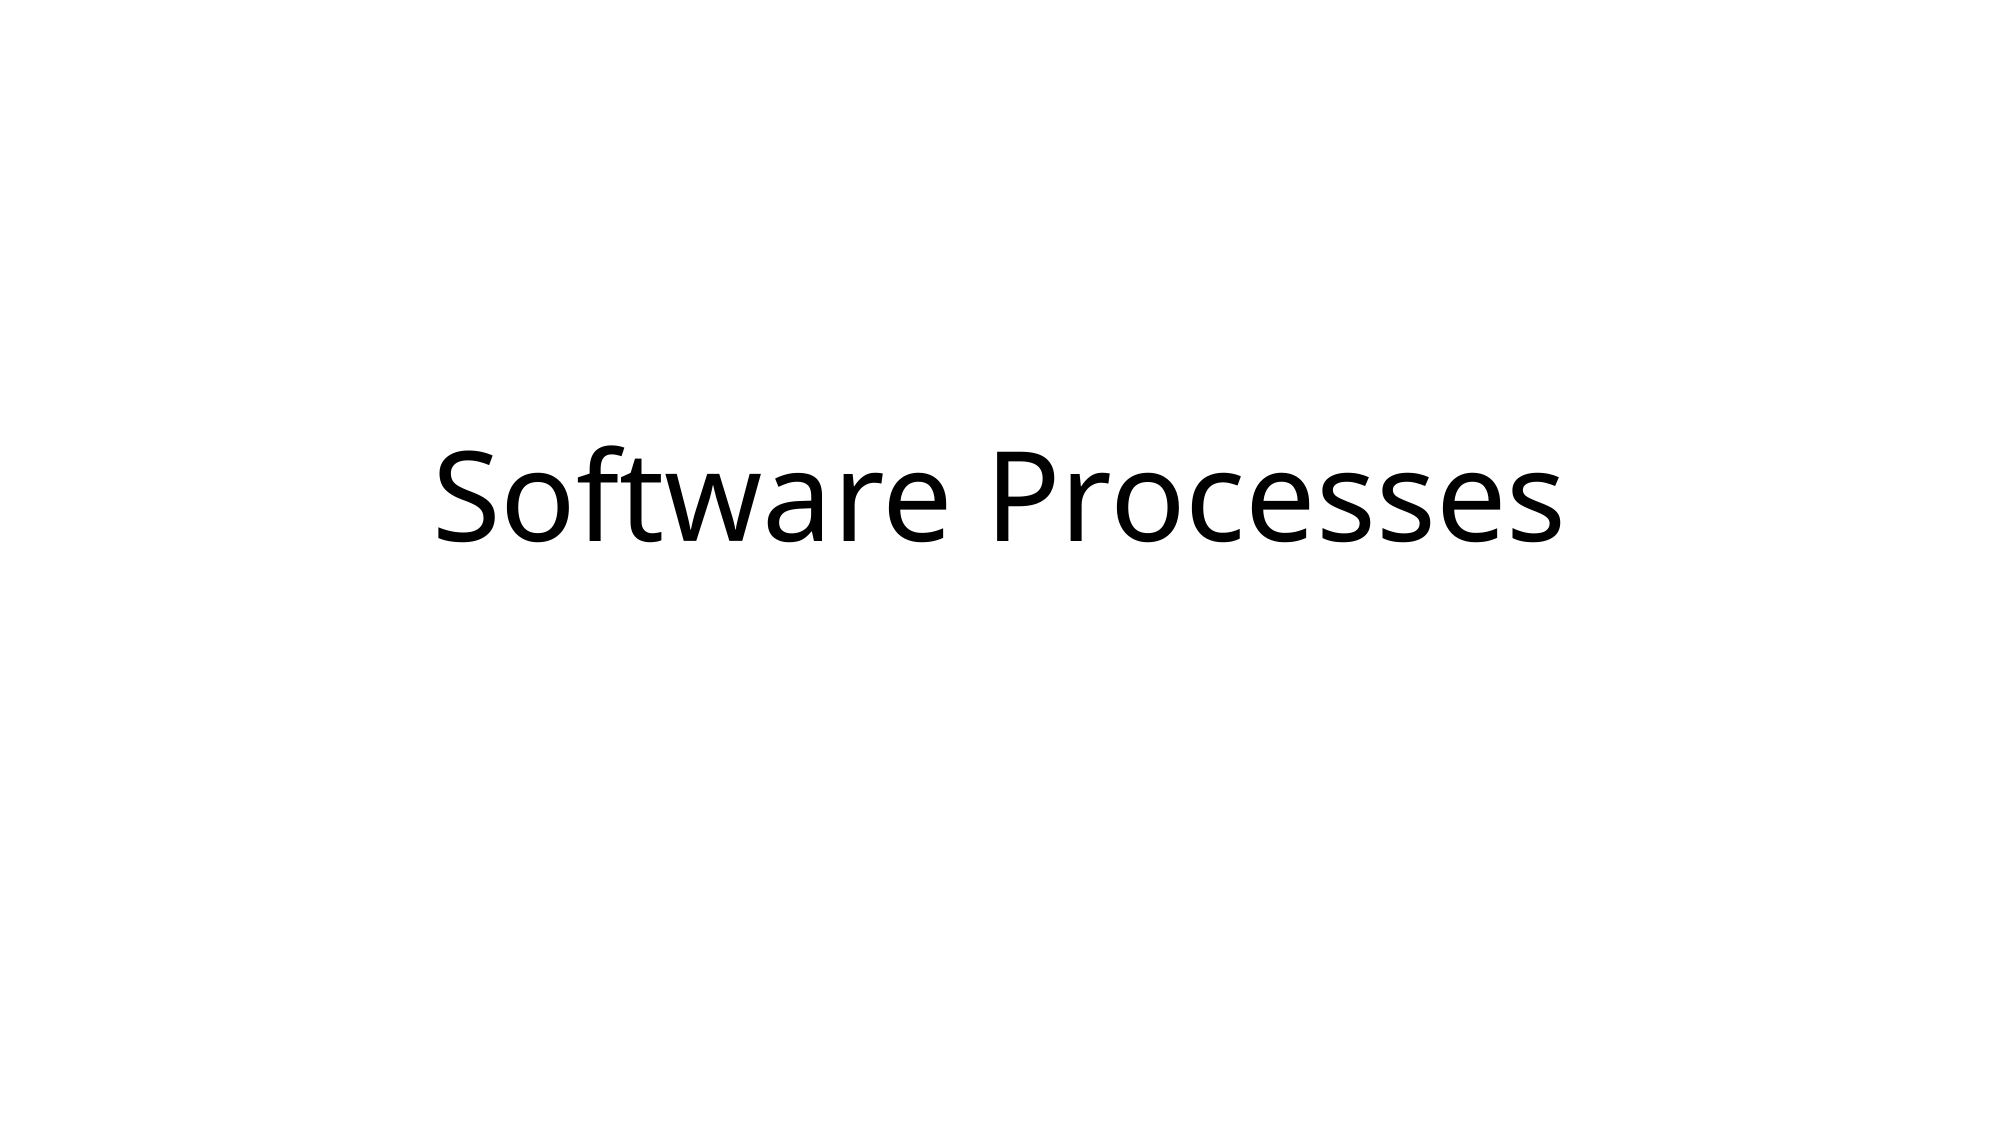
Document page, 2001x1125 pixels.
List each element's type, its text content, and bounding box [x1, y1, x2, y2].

title Software Processes [249, 184, 1750, 576]
